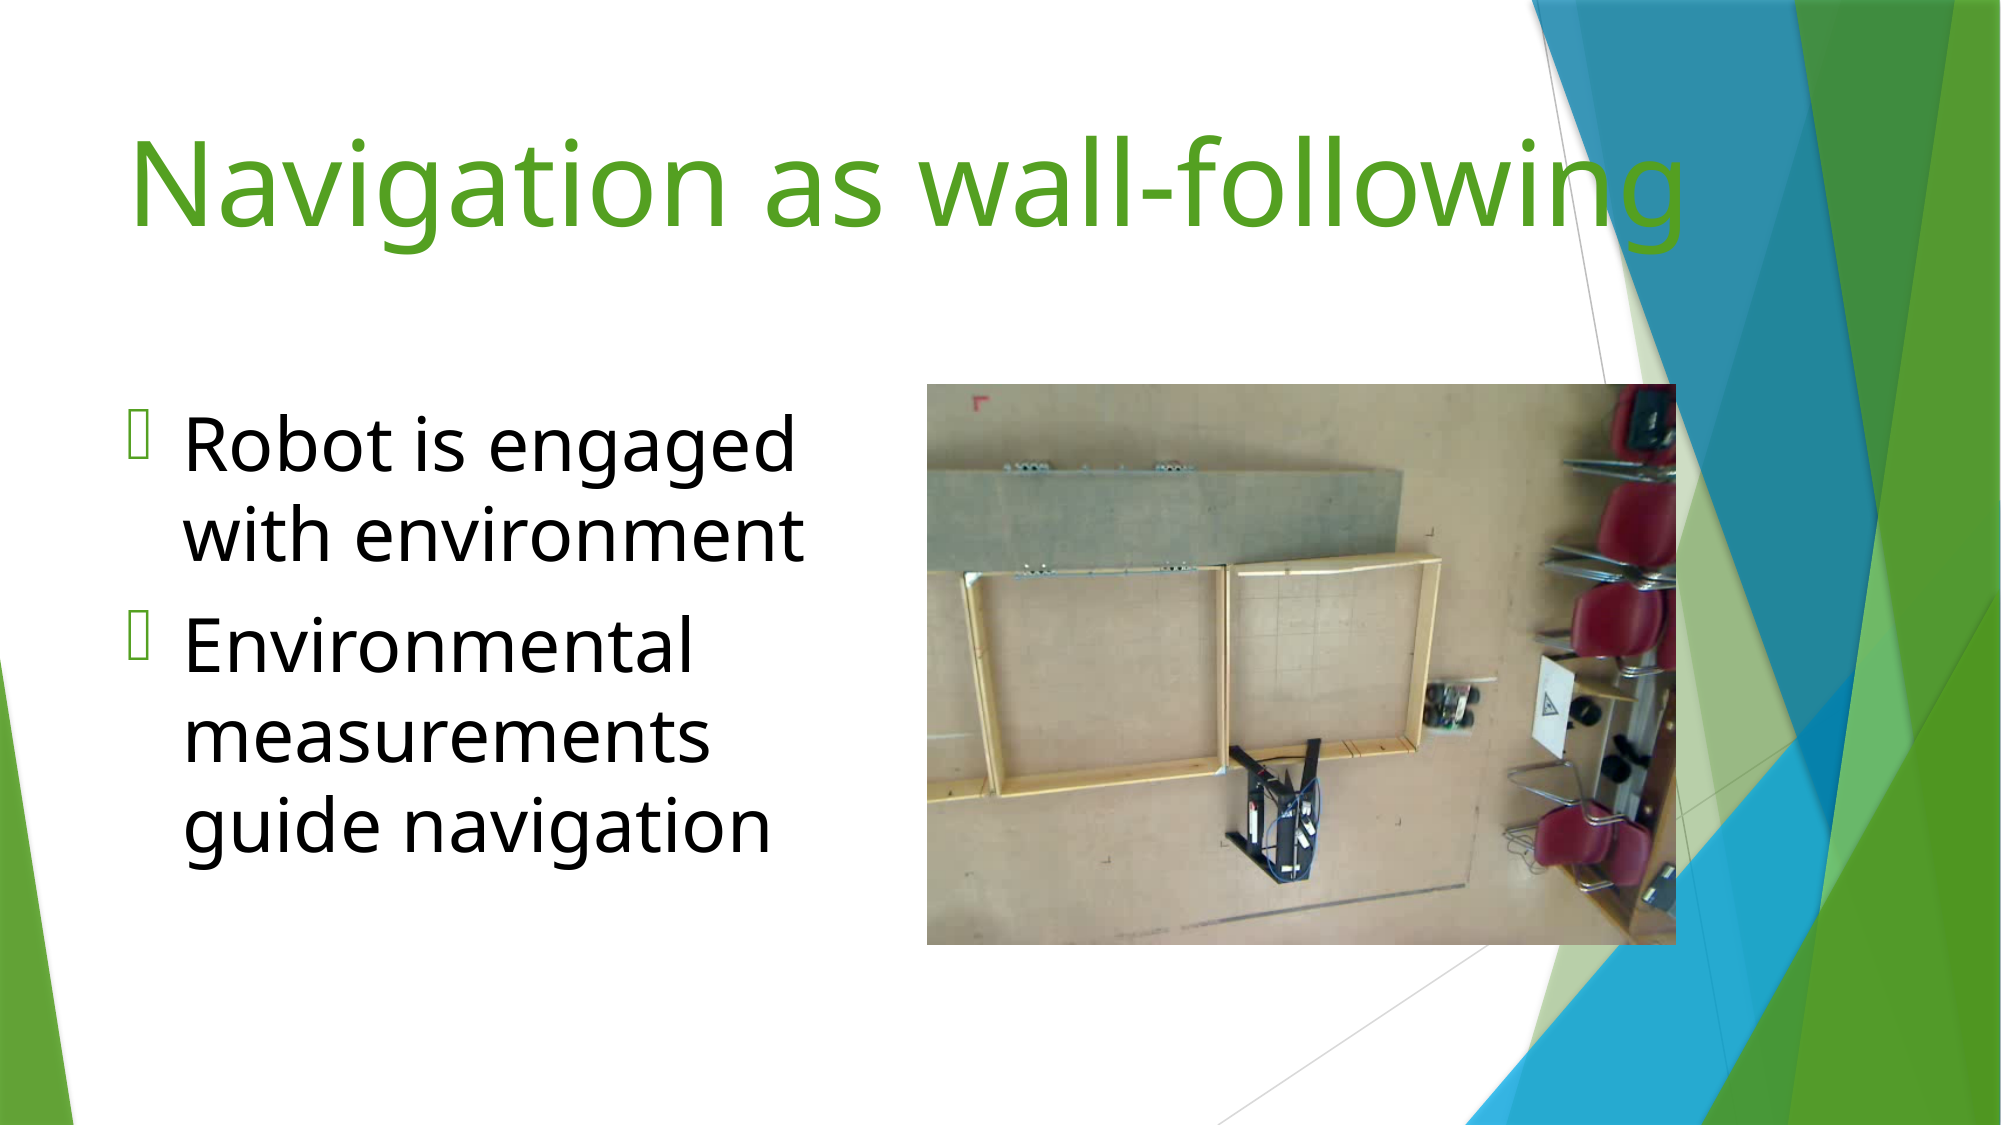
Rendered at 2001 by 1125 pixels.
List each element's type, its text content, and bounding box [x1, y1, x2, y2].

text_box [925, 382, 1677, 947]
list Robot is engaged with environment Environmental measurements guide navigation [111, 272, 876, 991]
title Navigation as wall-following [111, 99, 1727, 273]
